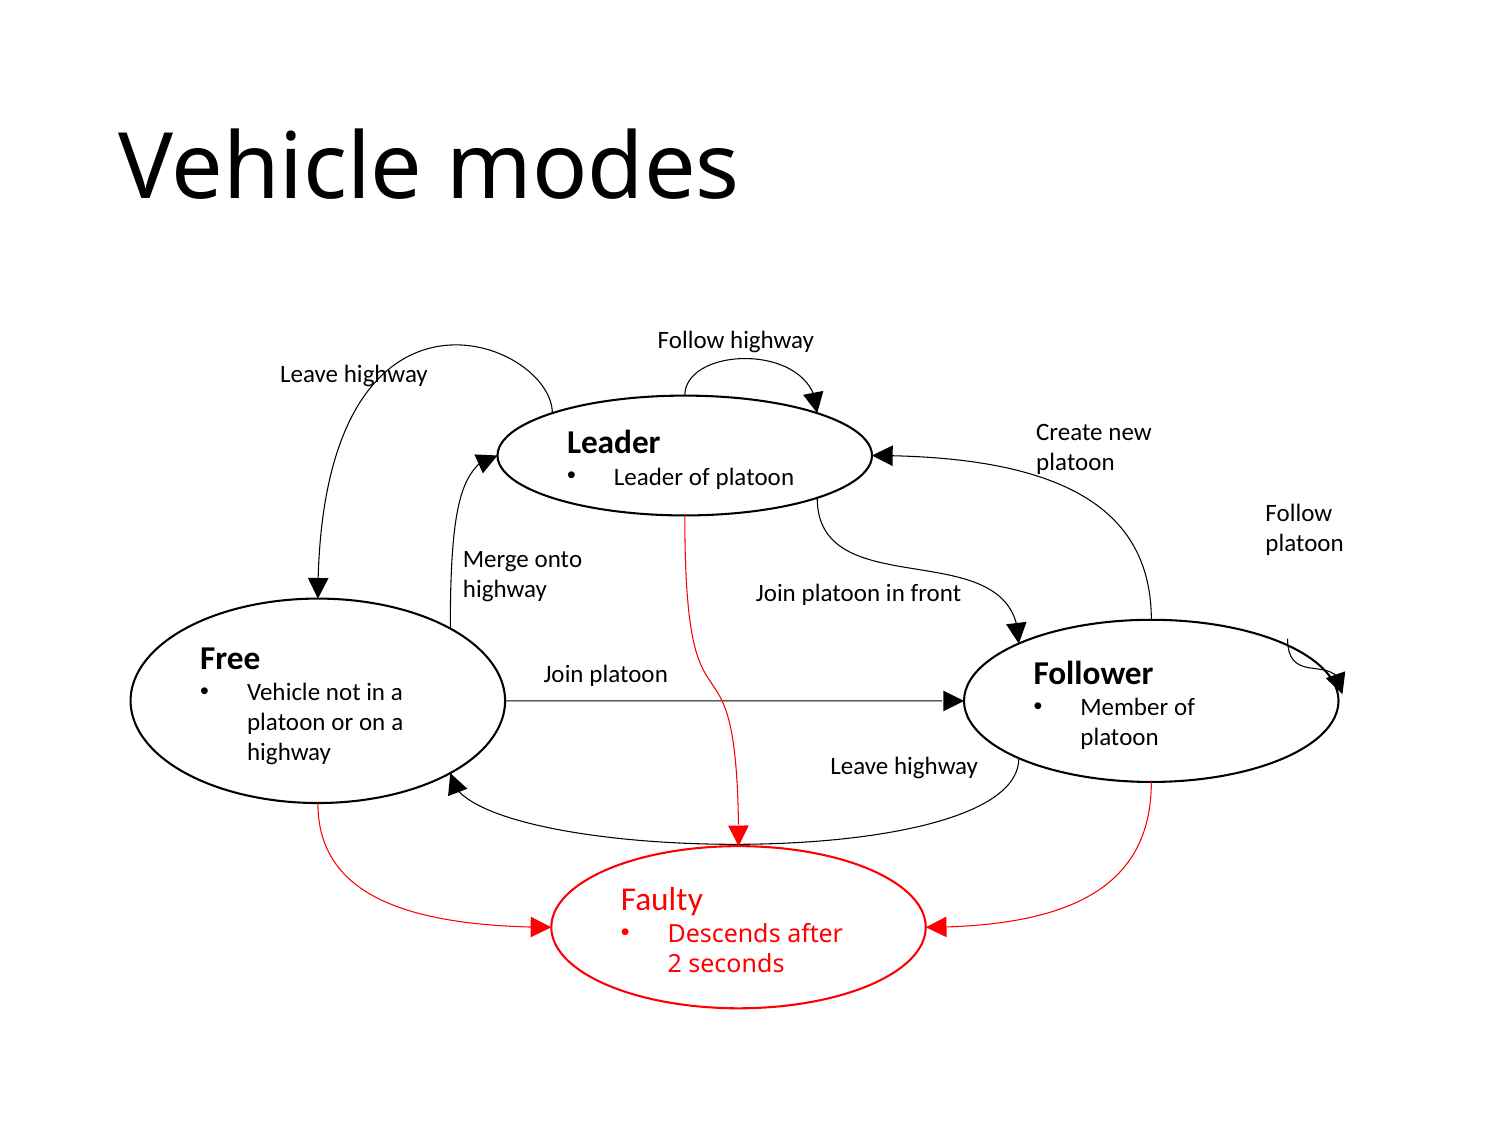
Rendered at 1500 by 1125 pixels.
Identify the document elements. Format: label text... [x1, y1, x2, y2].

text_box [130, 315, 1405, 1010]
title Vehicle modes [103, 59, 1397, 278]
